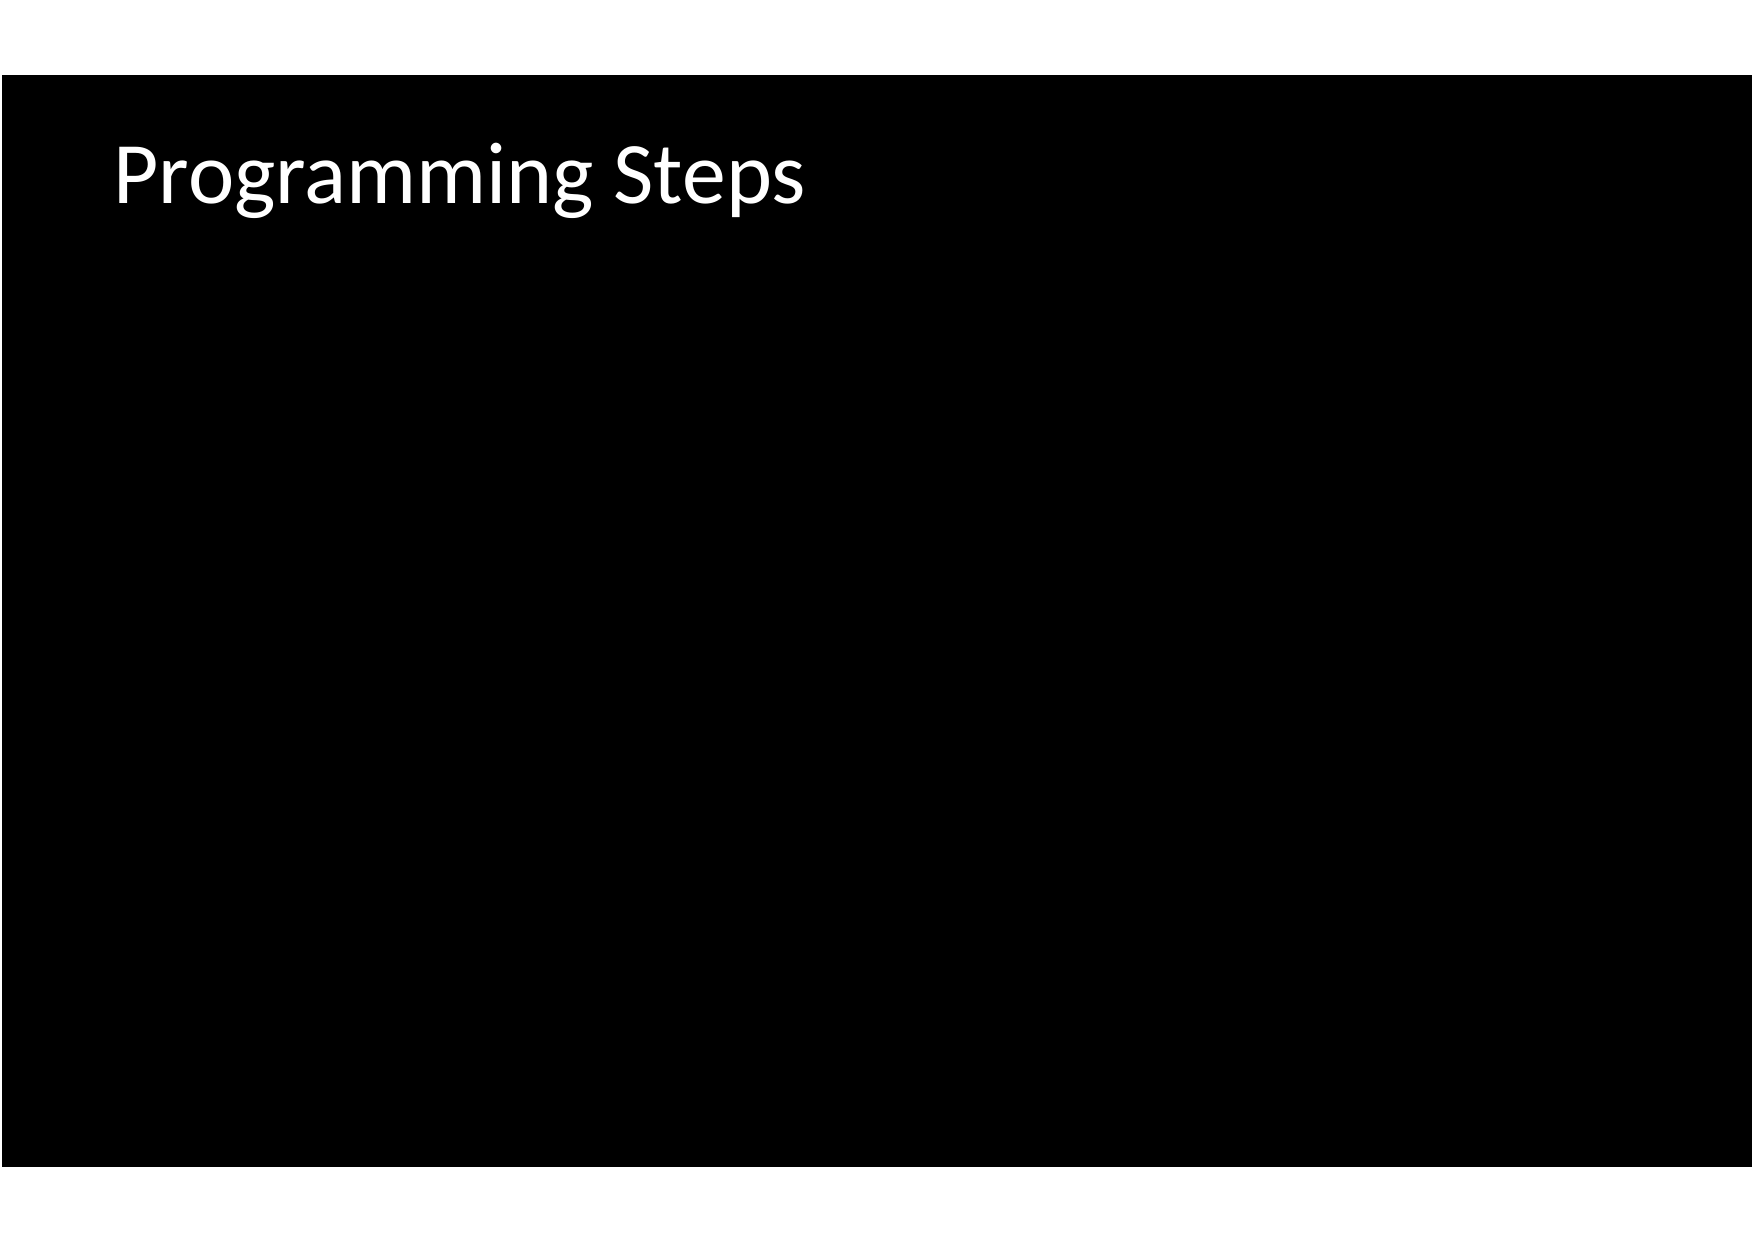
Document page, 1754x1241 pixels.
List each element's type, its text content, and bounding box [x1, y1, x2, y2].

text_box Programming Steps [113, 127, 807, 229]
text_box [0, 73, 1754, 1169]
